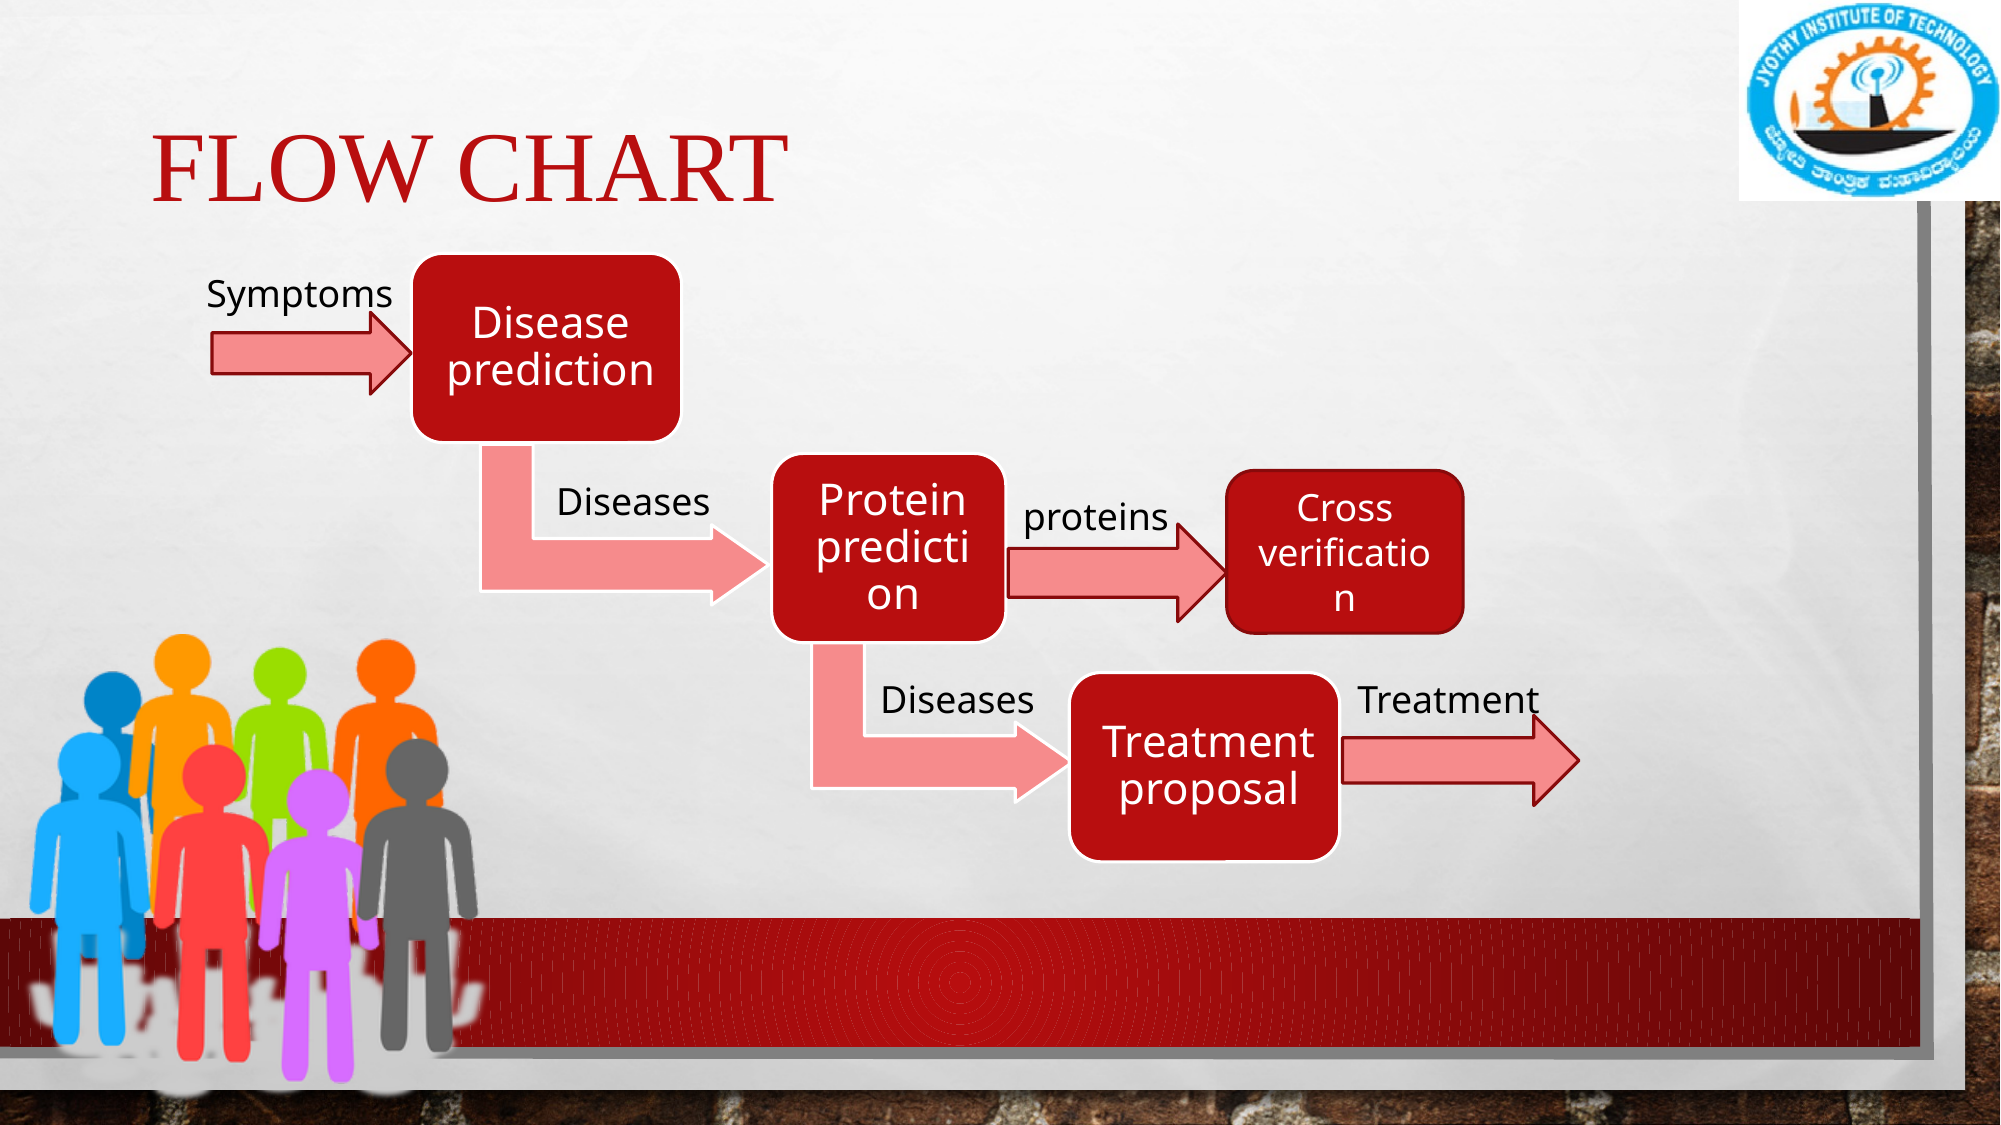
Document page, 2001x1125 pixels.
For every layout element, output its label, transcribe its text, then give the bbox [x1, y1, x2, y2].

picture [0, 0, 2000, 1125]
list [202, 251, 1694, 874]
title Flow chart [135, 103, 1596, 236]
text_box Symptoms [191, 262, 202, 323]
